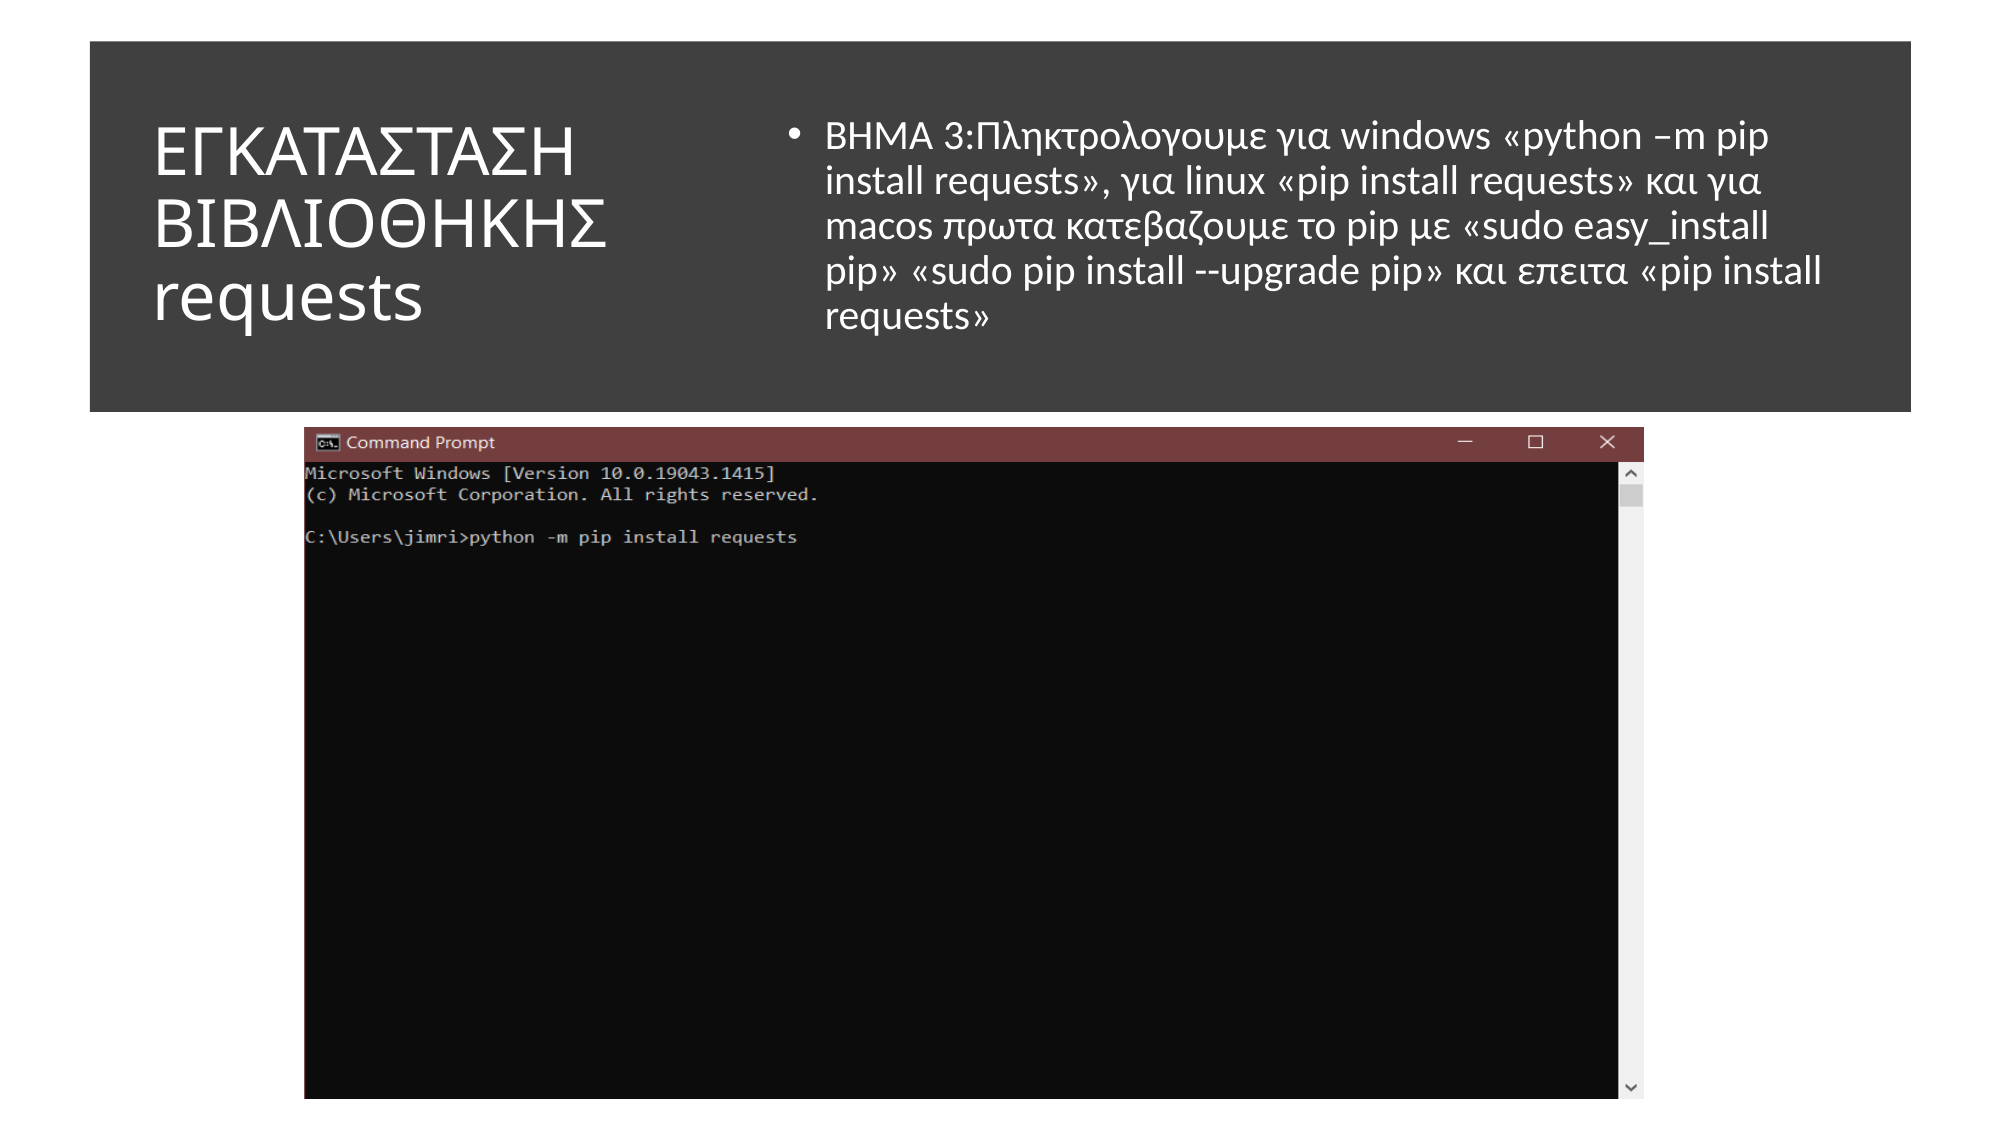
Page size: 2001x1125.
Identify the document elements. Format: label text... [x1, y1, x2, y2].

list ΒΗΜΑ 3:Πληκτρολογουμε για windows «python –m pip install requests», για linux «pip install requests» και για macos πρωτα κατεβαζουμε το pip με «sudo easy_install pip» «sudo pip install --upgrade pip» και επειτα «pip install requests» [772, 71, 1863, 381]
text_box [89, 40, 1912, 413]
picture [304, 427, 1644, 1099]
title ΕΓΚΑΤΑΣΤΑΣΗ ΒΙΒΛΙΟΘΗΚΗΣ requests [137, 71, 715, 381]
